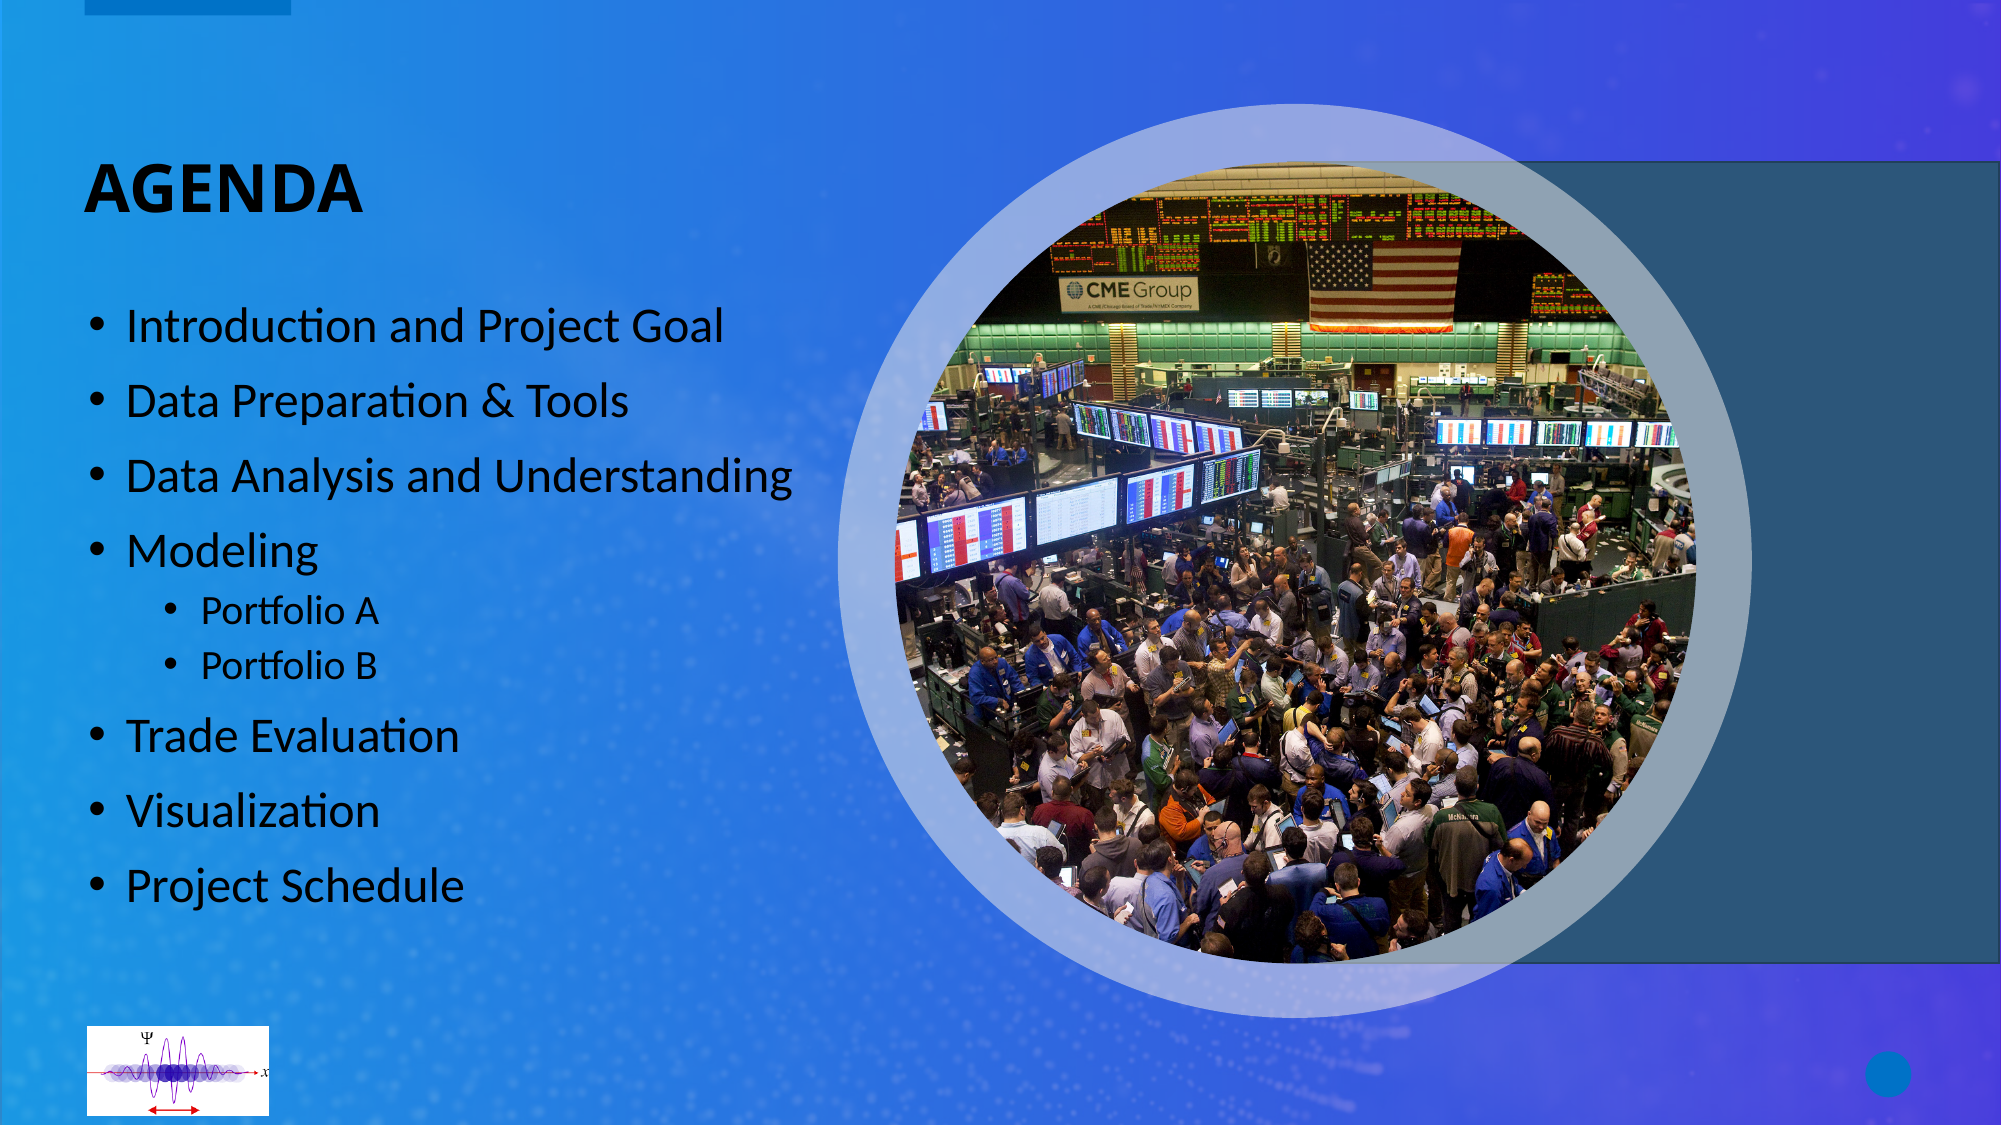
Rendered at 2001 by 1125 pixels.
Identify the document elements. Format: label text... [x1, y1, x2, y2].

picture [87, 1026, 269, 1116]
list Introduction and Project Goal Data Preparation & Tools Data Analysis and Understanding Modeling Portfolio A Portfolio B Trade Evaluation Visualization Project Schedule [88, 299, 895, 1014]
picture [894, 162, 1697, 964]
title agenda [84, 81, 895, 300]
